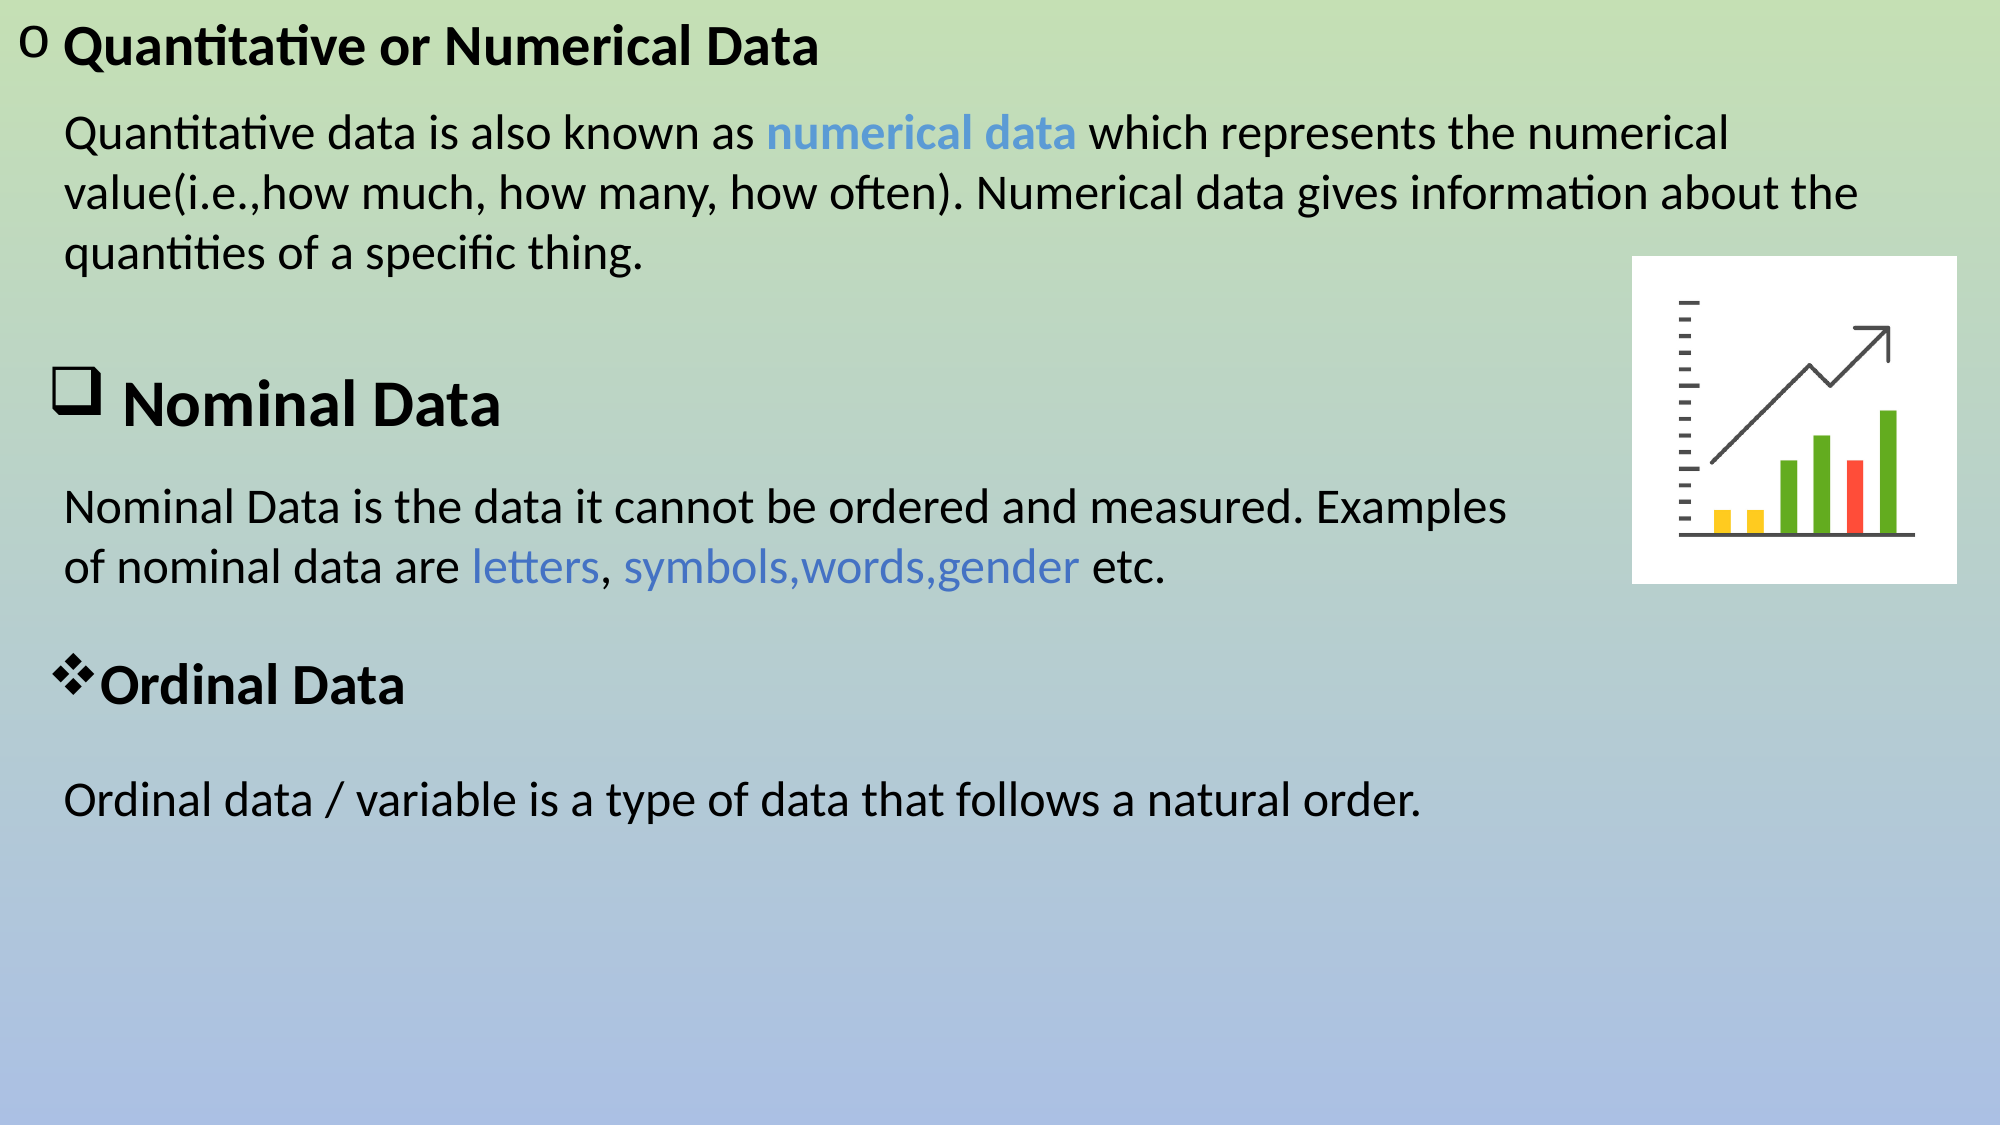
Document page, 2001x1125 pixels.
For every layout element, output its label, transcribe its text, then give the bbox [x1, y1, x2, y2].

text_box Ordinal data / variable is a type of data that follows a natural order. [48, 759, 1688, 835]
text_box Ordinal Data [32, 639, 853, 724]
text_box Quantitative data is also known as numerical data which represents the numerical value(i.e.,how much, how many, how often). Numerical data gives information about the quantities of a specific thing. [48, 92, 1972, 287]
picture [1632, 256, 1957, 584]
text_box Quantitative or Numerical Data [1, 0, 1011, 85]
text_box Nominal Data [32, 352, 794, 447]
text_box Nominal Data is the data it cannot be ordered and measured. Examples of nominal data are letters, symbols,words,gender etc. [48, 465, 1575, 601]
